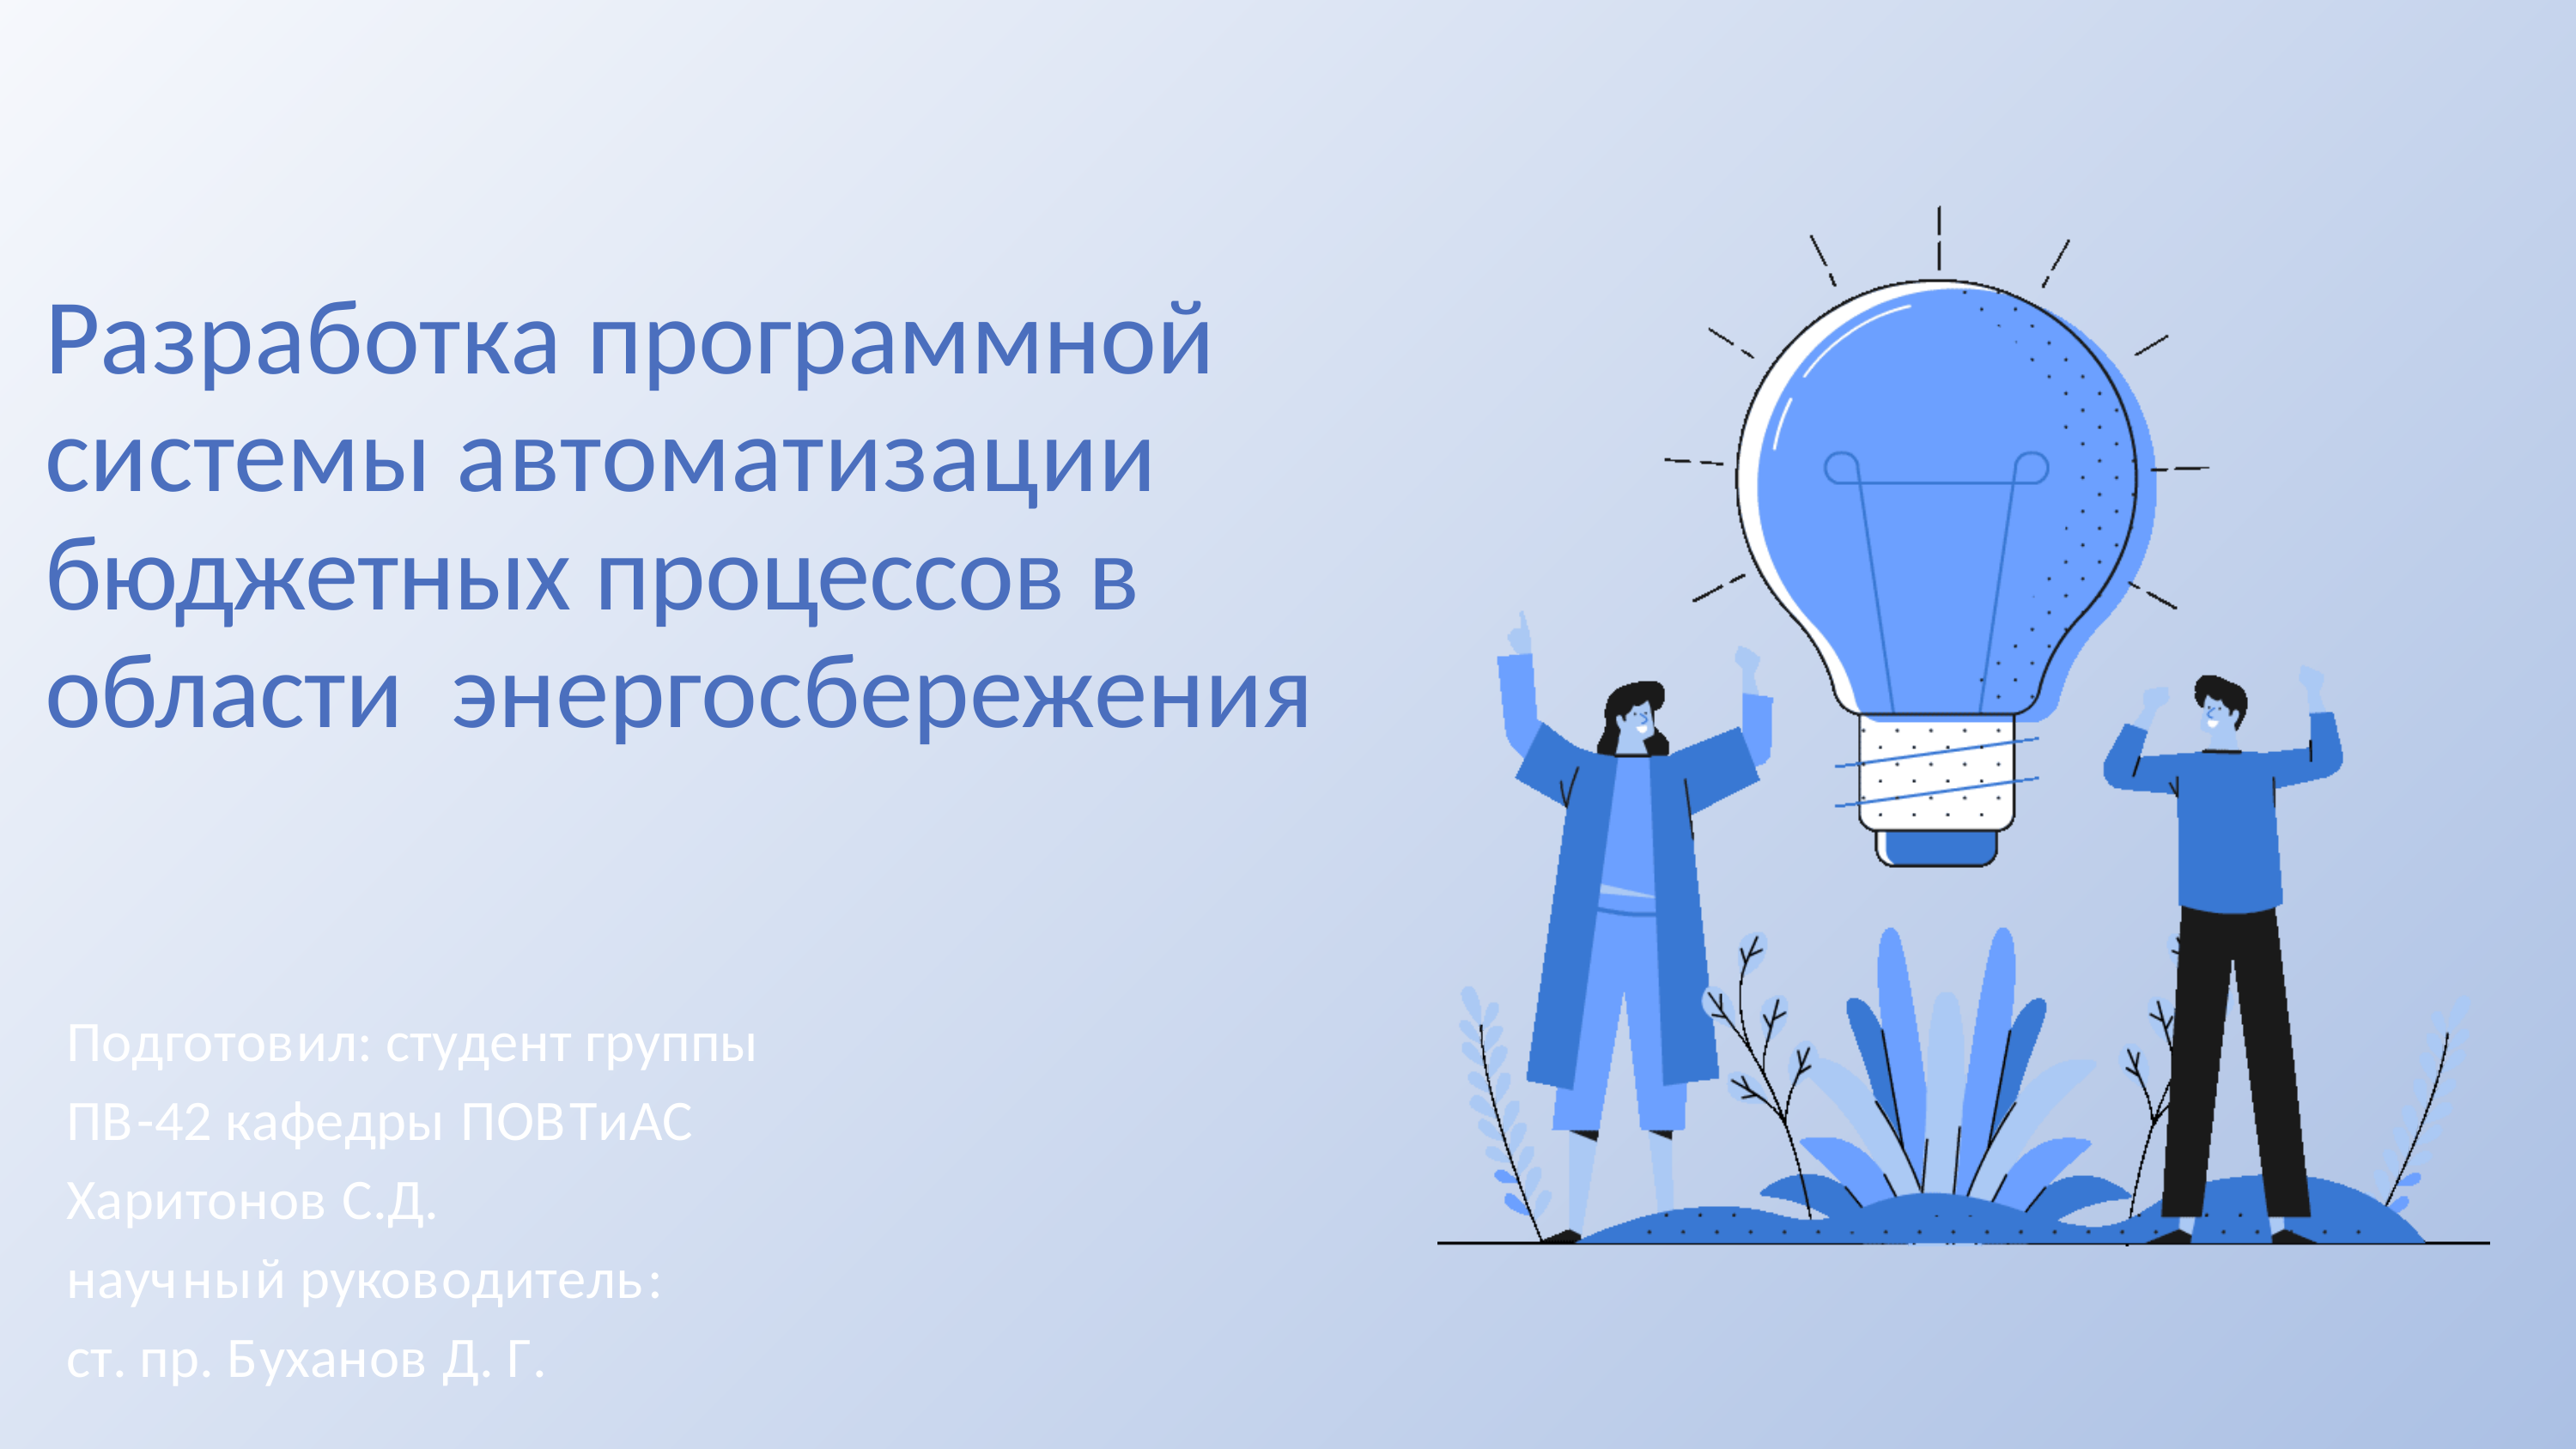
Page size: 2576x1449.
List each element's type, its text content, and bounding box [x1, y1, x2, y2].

text_box Разработка программной системы автоматизации бюджетных процессов в области энергосбережения [42, 263, 1410, 749]
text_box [1437, 202, 2490, 1246]
text_box Подготовил: студент группы ПВ-42 кафедры ПОВТиАС Харитонов С.Д. научный руководитель: ст. пр. Буханов Д. Г. [64, 992, 857, 1389]
